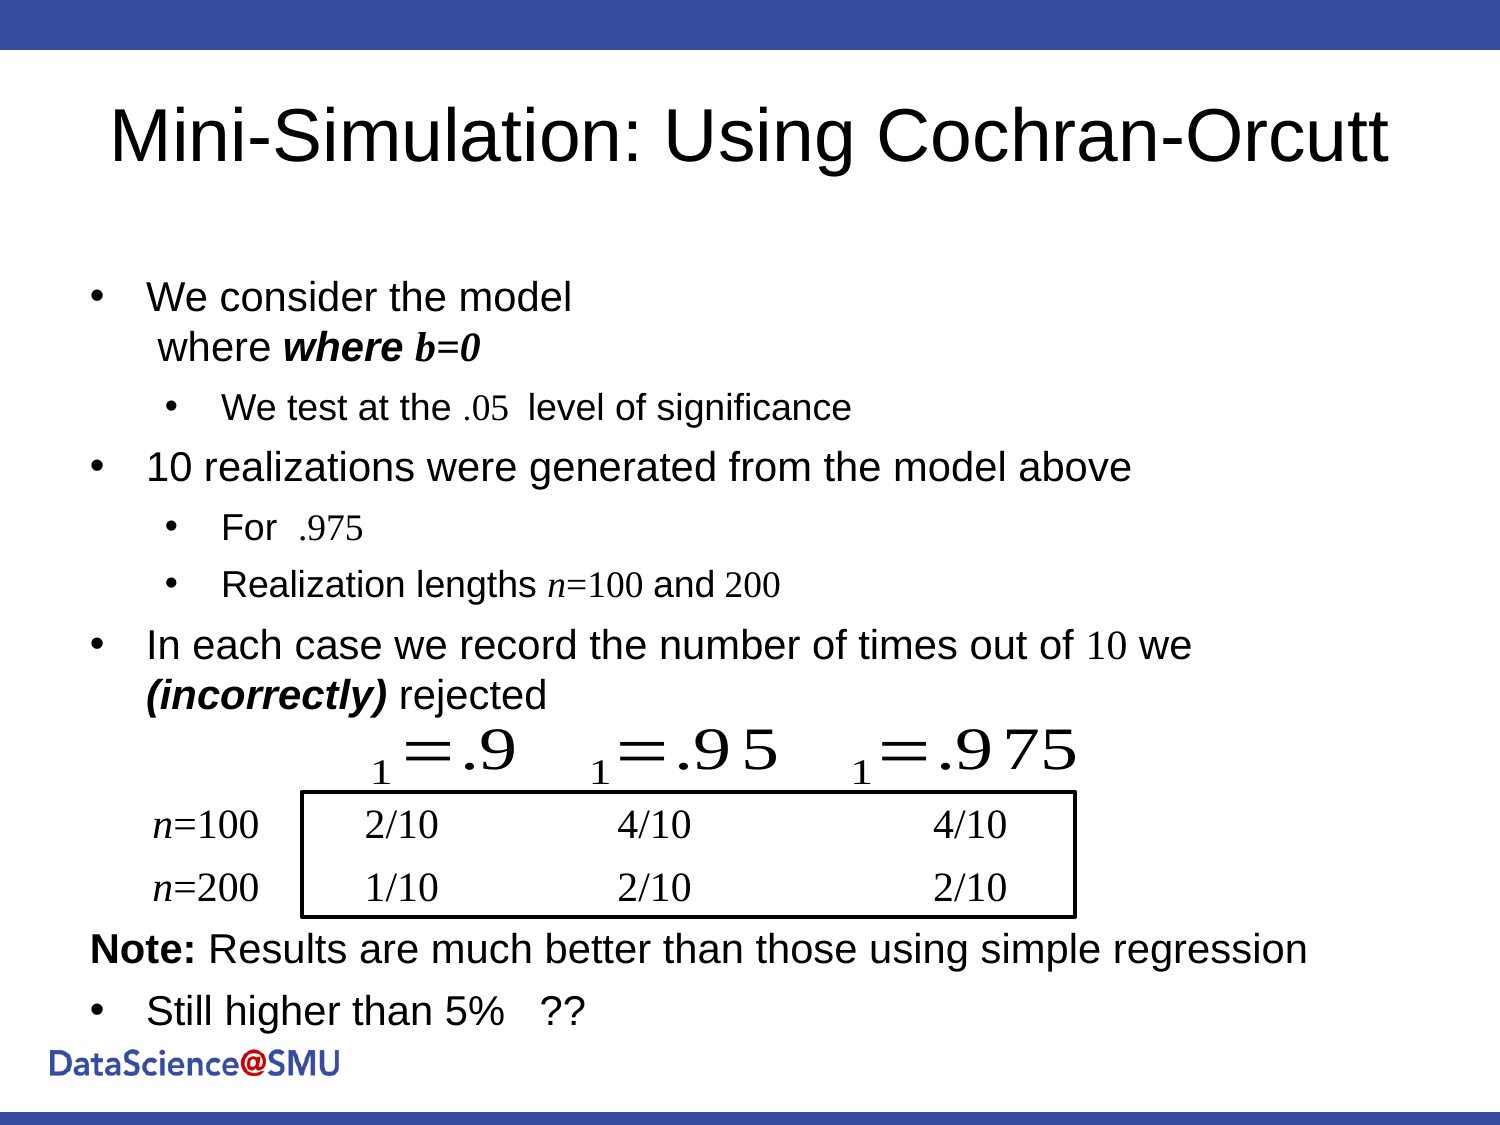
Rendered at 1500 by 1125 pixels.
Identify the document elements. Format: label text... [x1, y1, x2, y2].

text_box [300, 790, 1077, 914]
picture [50, 1049, 339, 1076]
text_box Note: Results are much better than those using simple regression Still higher than 5% ?? [74, 914, 1425, 1036]
text_box n=100 2/10 4/10 4/10 n=200 1/10 2/10 2/10 [137, 789, 1075, 914]
title Mini-Simulation: Using Cochran-Orcutt [75, 37, 1425, 225]
